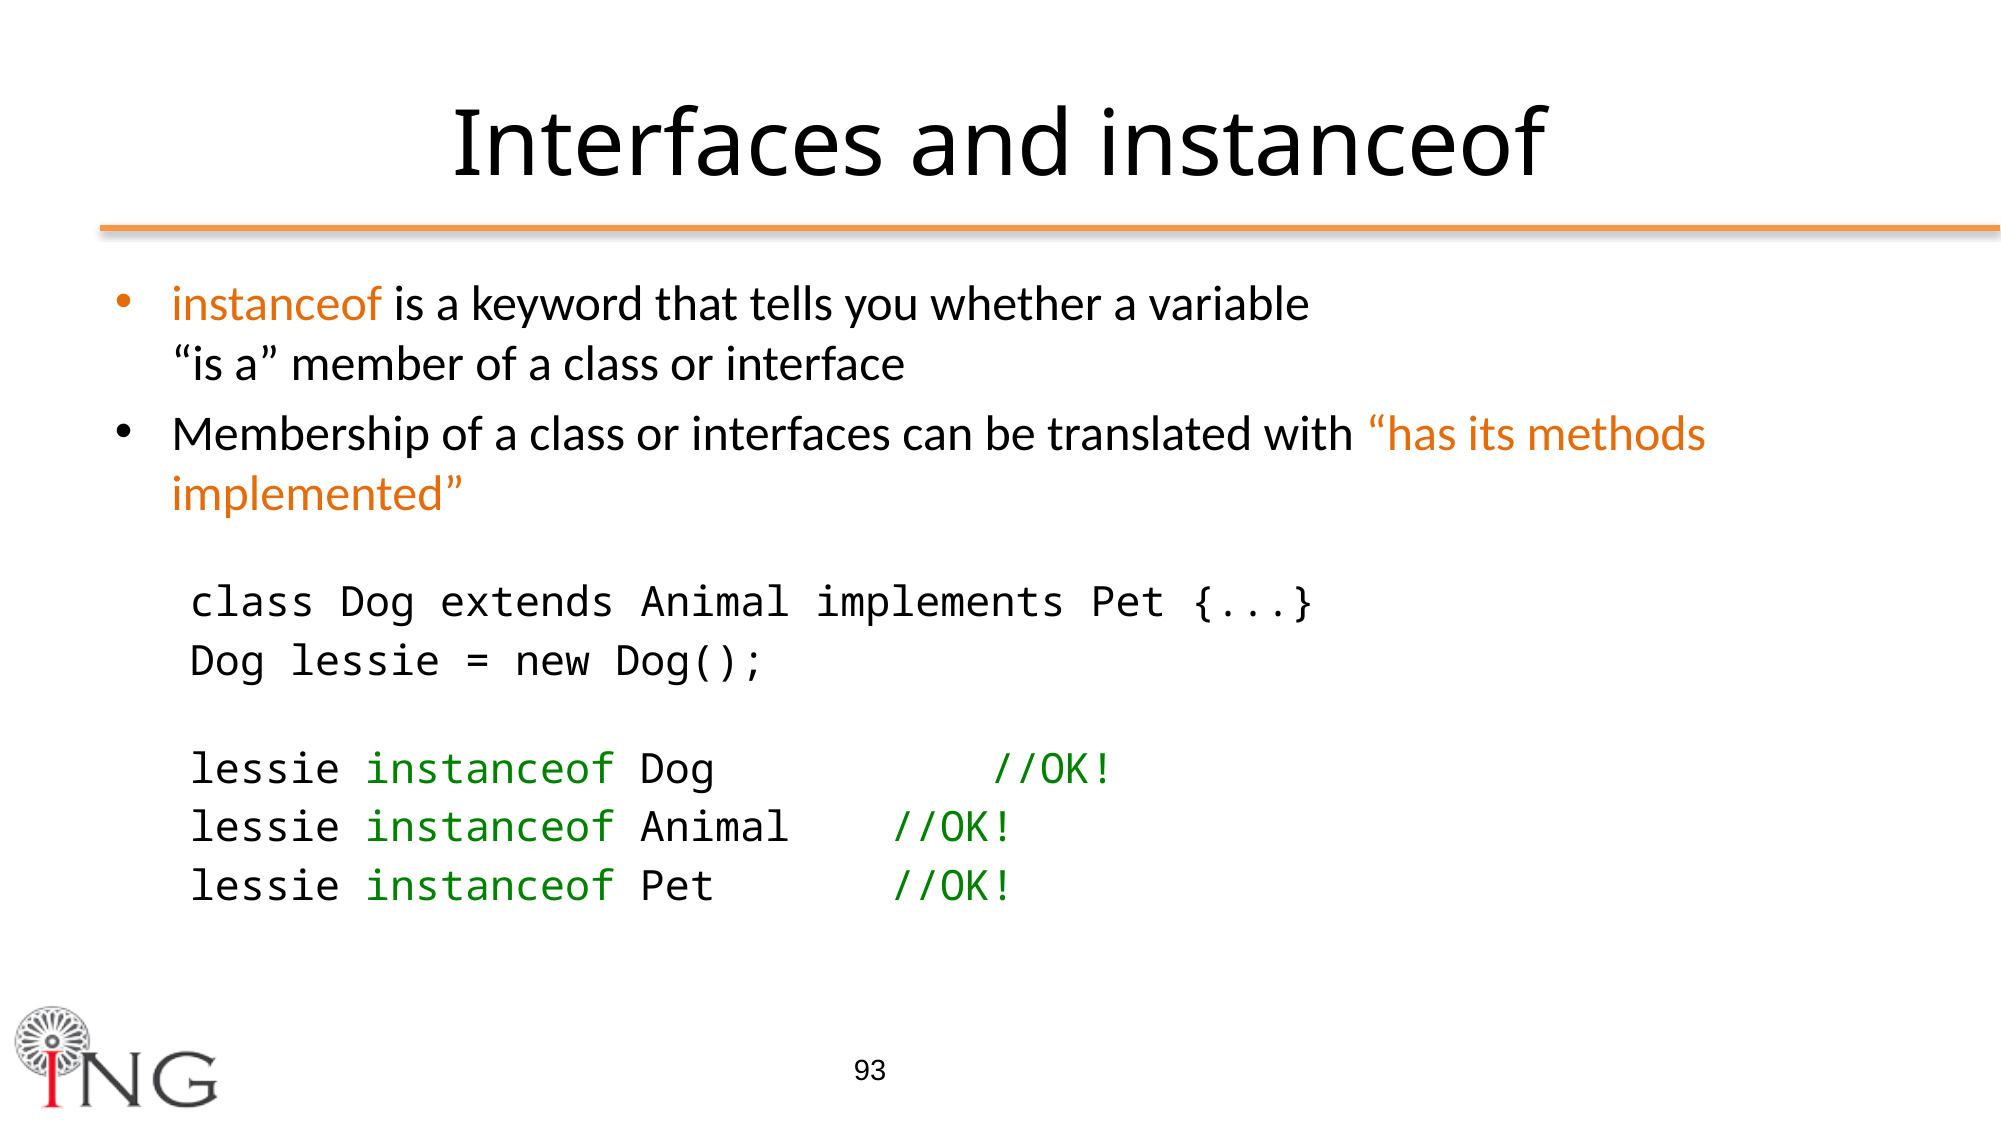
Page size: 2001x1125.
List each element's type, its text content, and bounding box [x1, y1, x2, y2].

picture [0, 987, 244, 1125]
slide_number 93 [839, 1043, 1900, 1104]
title Interfaces and instanceof [99, 45, 1900, 233]
list instanceof is a keyword that tells you whether a variable “is a” member of a class or interface Membership of a class or interfaces can be translated with “has its methods implemented” class Dog extends Animal implements Pet {...} Dog lessie = new Dog(); lessie instanceof Dog //OK! lessie instanceof Animal //OK! lessie instanceof Pet //OK! [99, 262, 1900, 1005]
